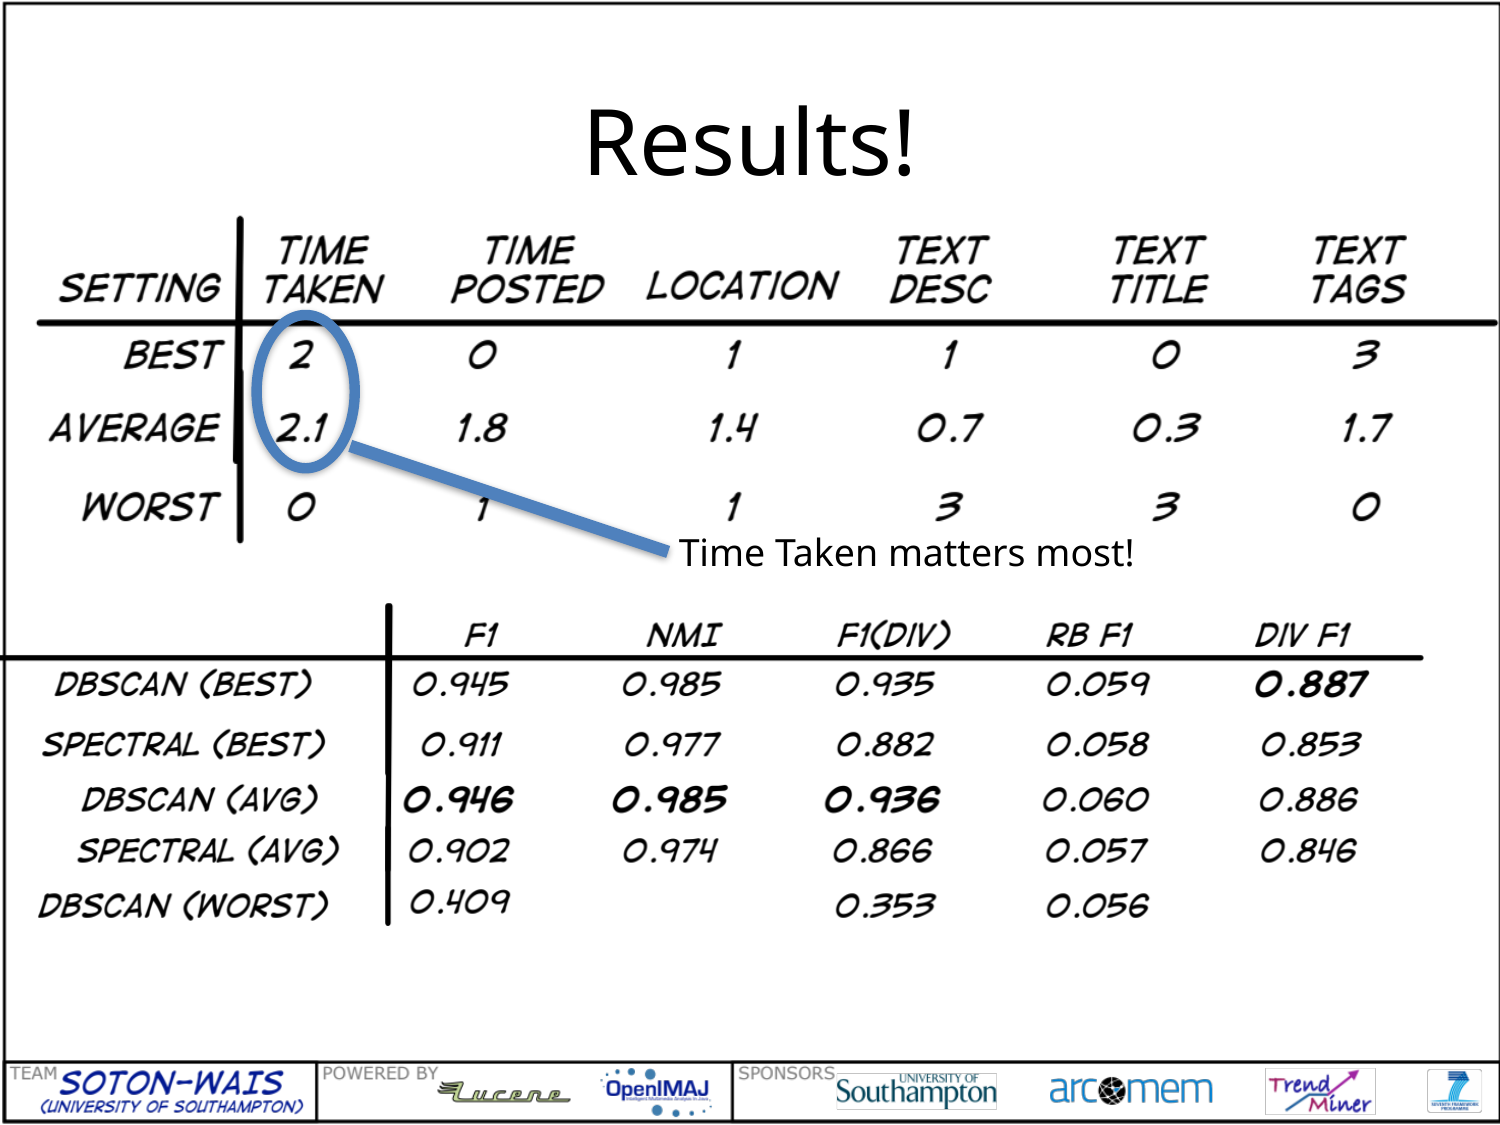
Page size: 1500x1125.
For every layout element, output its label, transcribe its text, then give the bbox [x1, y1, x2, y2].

picture [31, 211, 1500, 546]
text_box Time Taken matters most! [664, 552, 1150, 582]
title Results! [75, 45, 1425, 210]
picture [0, 598, 1426, 929]
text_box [350, 445, 669, 553]
